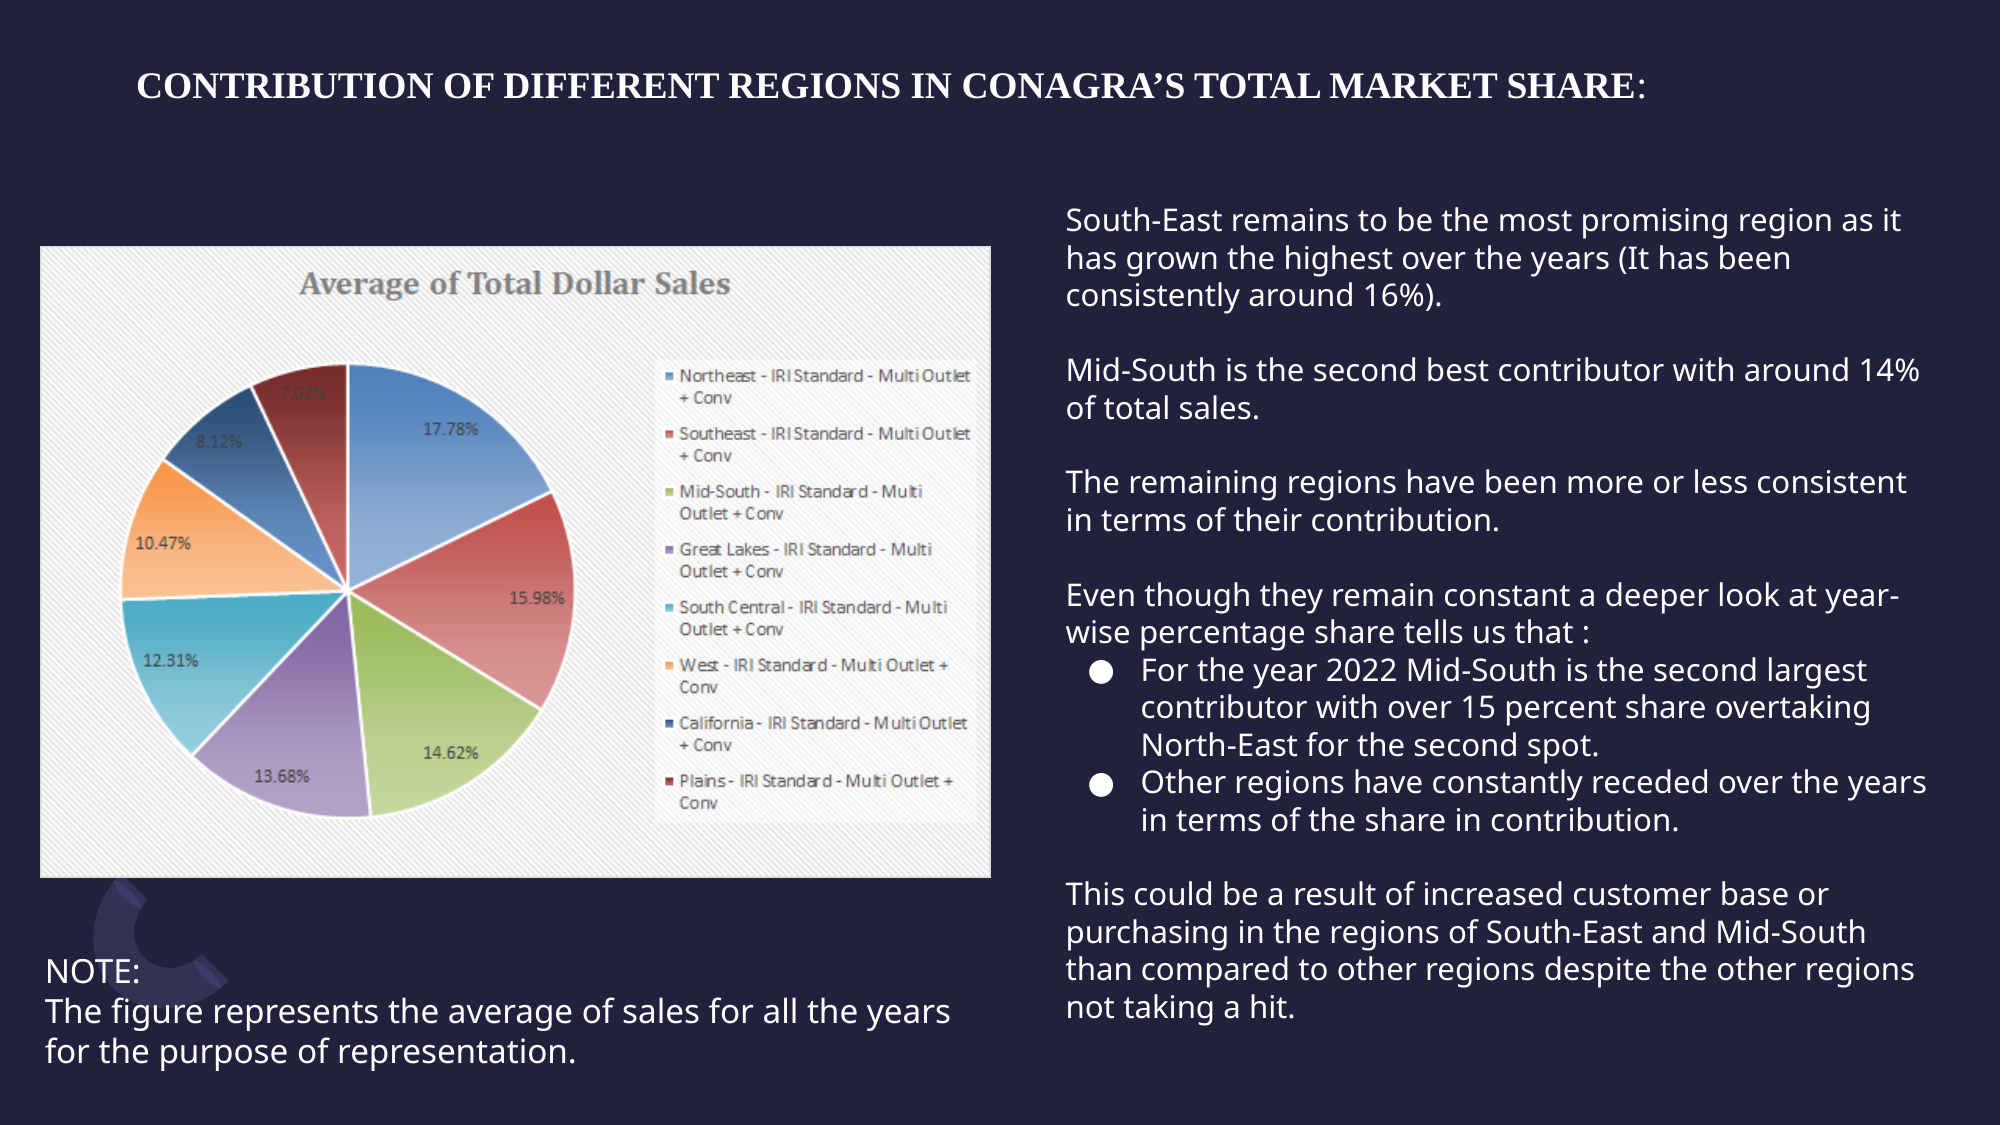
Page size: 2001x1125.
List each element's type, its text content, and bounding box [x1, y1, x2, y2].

text_box South-East remains to be the most promising region as it has grown the highest over the years (It has been consistently around 16%). Mid-South is the second best contributor with around 14% of total sales. The remaining regions have been more or less consistent in terms of their contribution. Even though they remain constant a deeper look at year-wise percentage share tells us that : For the year 2022 Mid-South is the second largest contributor with over 15 percent share overtaking North-East for the second spot. Other regions have constantly receded over the years in terms of the share in contribution. This could be a result of increased customer base or purchasing in the regions of South-East and Mid-South than compared to other regions despite the other regions not taking a hit. [1050, 185, 1947, 1040]
text_box NOTE: The figure represents the average of sales for all the years for the purpose of representation. [29, 935, 1001, 1086]
picture [40, 246, 991, 879]
text_box CONTRIBUTION OF DIFFERENT REGIONS IN CONAGRA’S TOTAL MARKET SHARE: [104, 37, 1789, 122]
